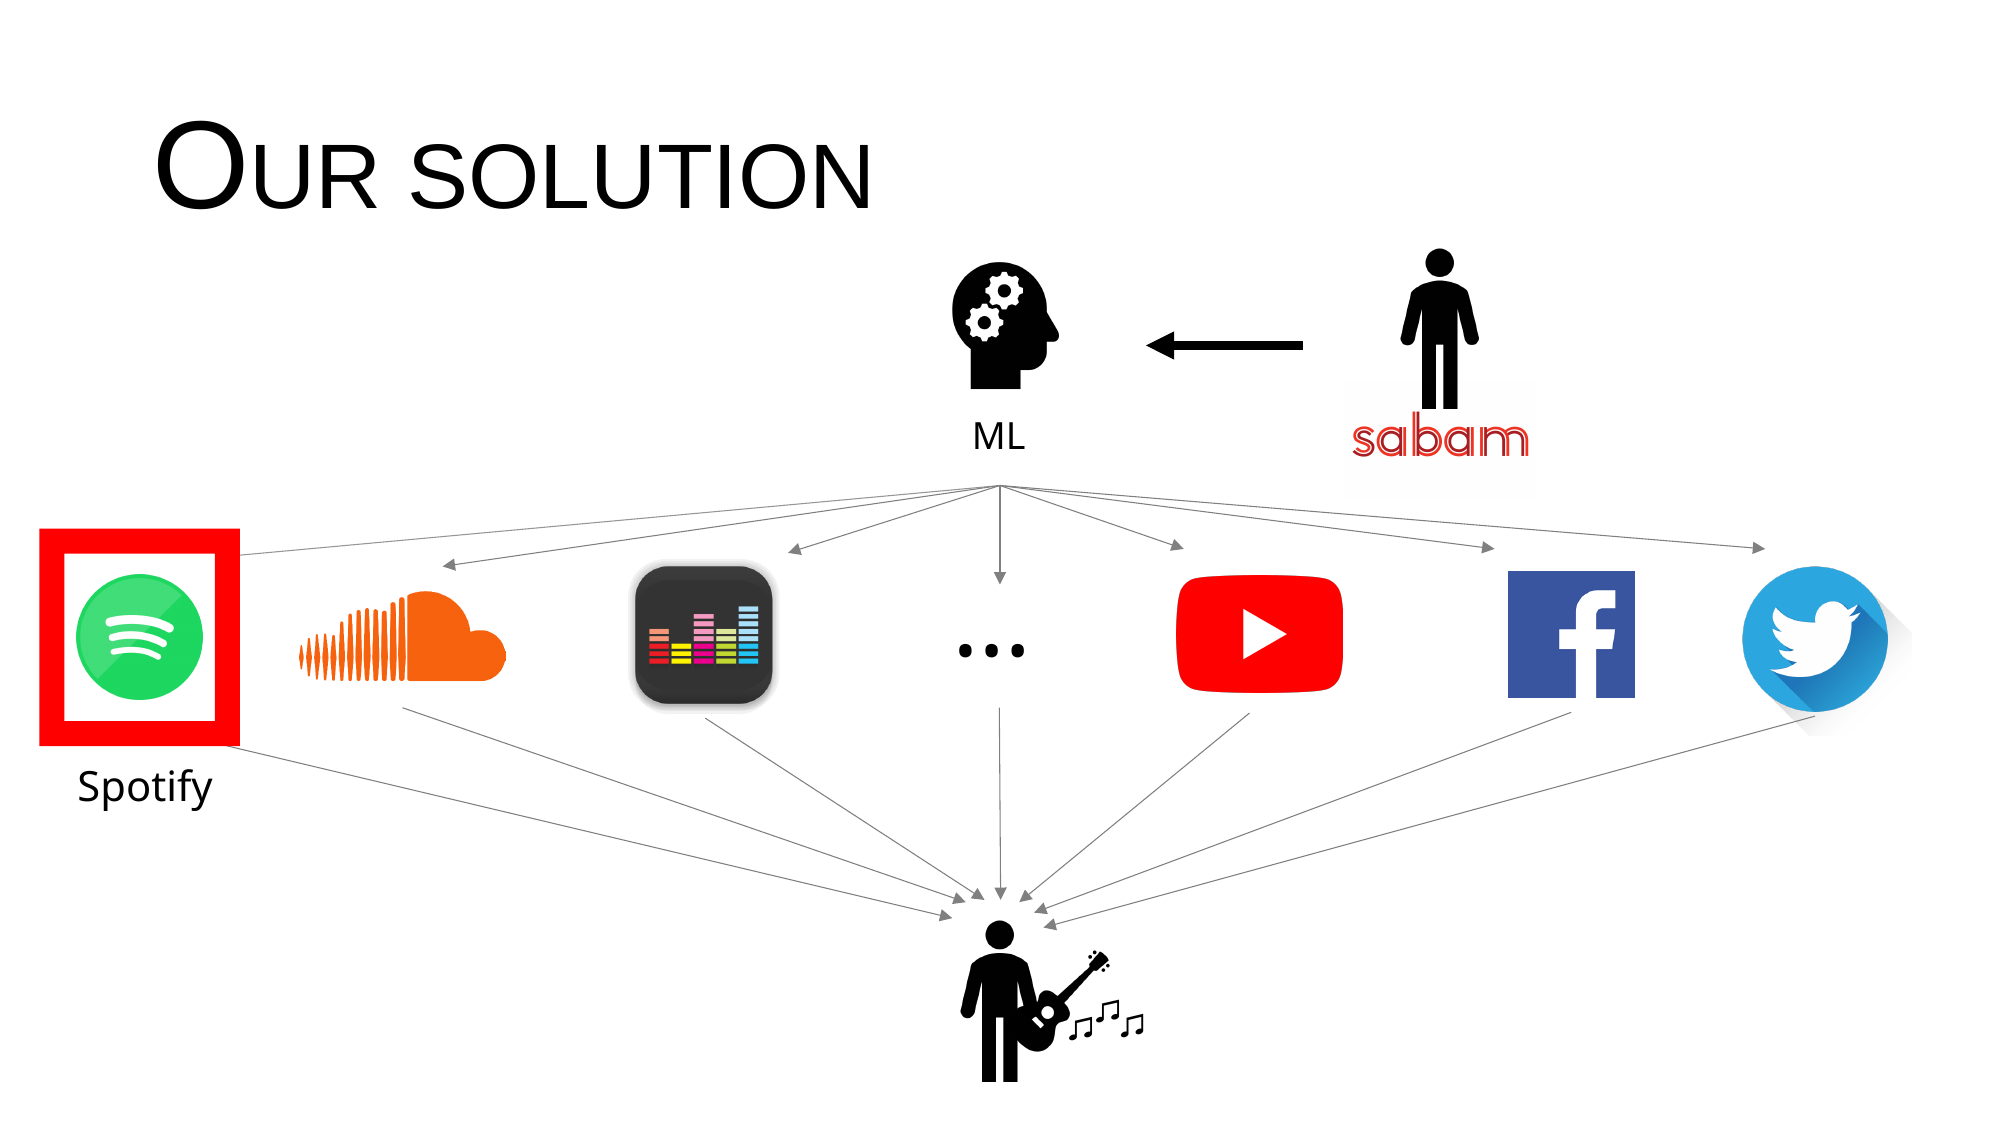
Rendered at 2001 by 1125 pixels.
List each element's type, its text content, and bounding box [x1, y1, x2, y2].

text_box [38, 528, 241, 747]
text_box … [937, 549, 1048, 684]
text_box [705, 718, 985, 900]
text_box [999, 485, 1766, 549]
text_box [402, 707, 966, 903]
picture [76, 574, 203, 700]
text_box ML [957, 404, 1041, 465]
picture [1343, 243, 1535, 485]
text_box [1034, 712, 1572, 913]
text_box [137, 724, 953, 919]
text_box Spotify [62, 751, 137, 817]
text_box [219, 485, 442, 557]
picture [1718, 542, 1912, 736]
title OUR SOLUTION [137, 59, 1863, 278]
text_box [788, 485, 999, 553]
picture [295, 557, 509, 724]
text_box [1019, 713, 1034, 903]
picture [914, 915, 1148, 1087]
picture [1175, 575, 1343, 693]
picture [1508, 571, 1635, 698]
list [930, 253, 1081, 404]
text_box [1043, 716, 1816, 928]
picture [626, 567, 781, 707]
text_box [442, 485, 999, 567]
